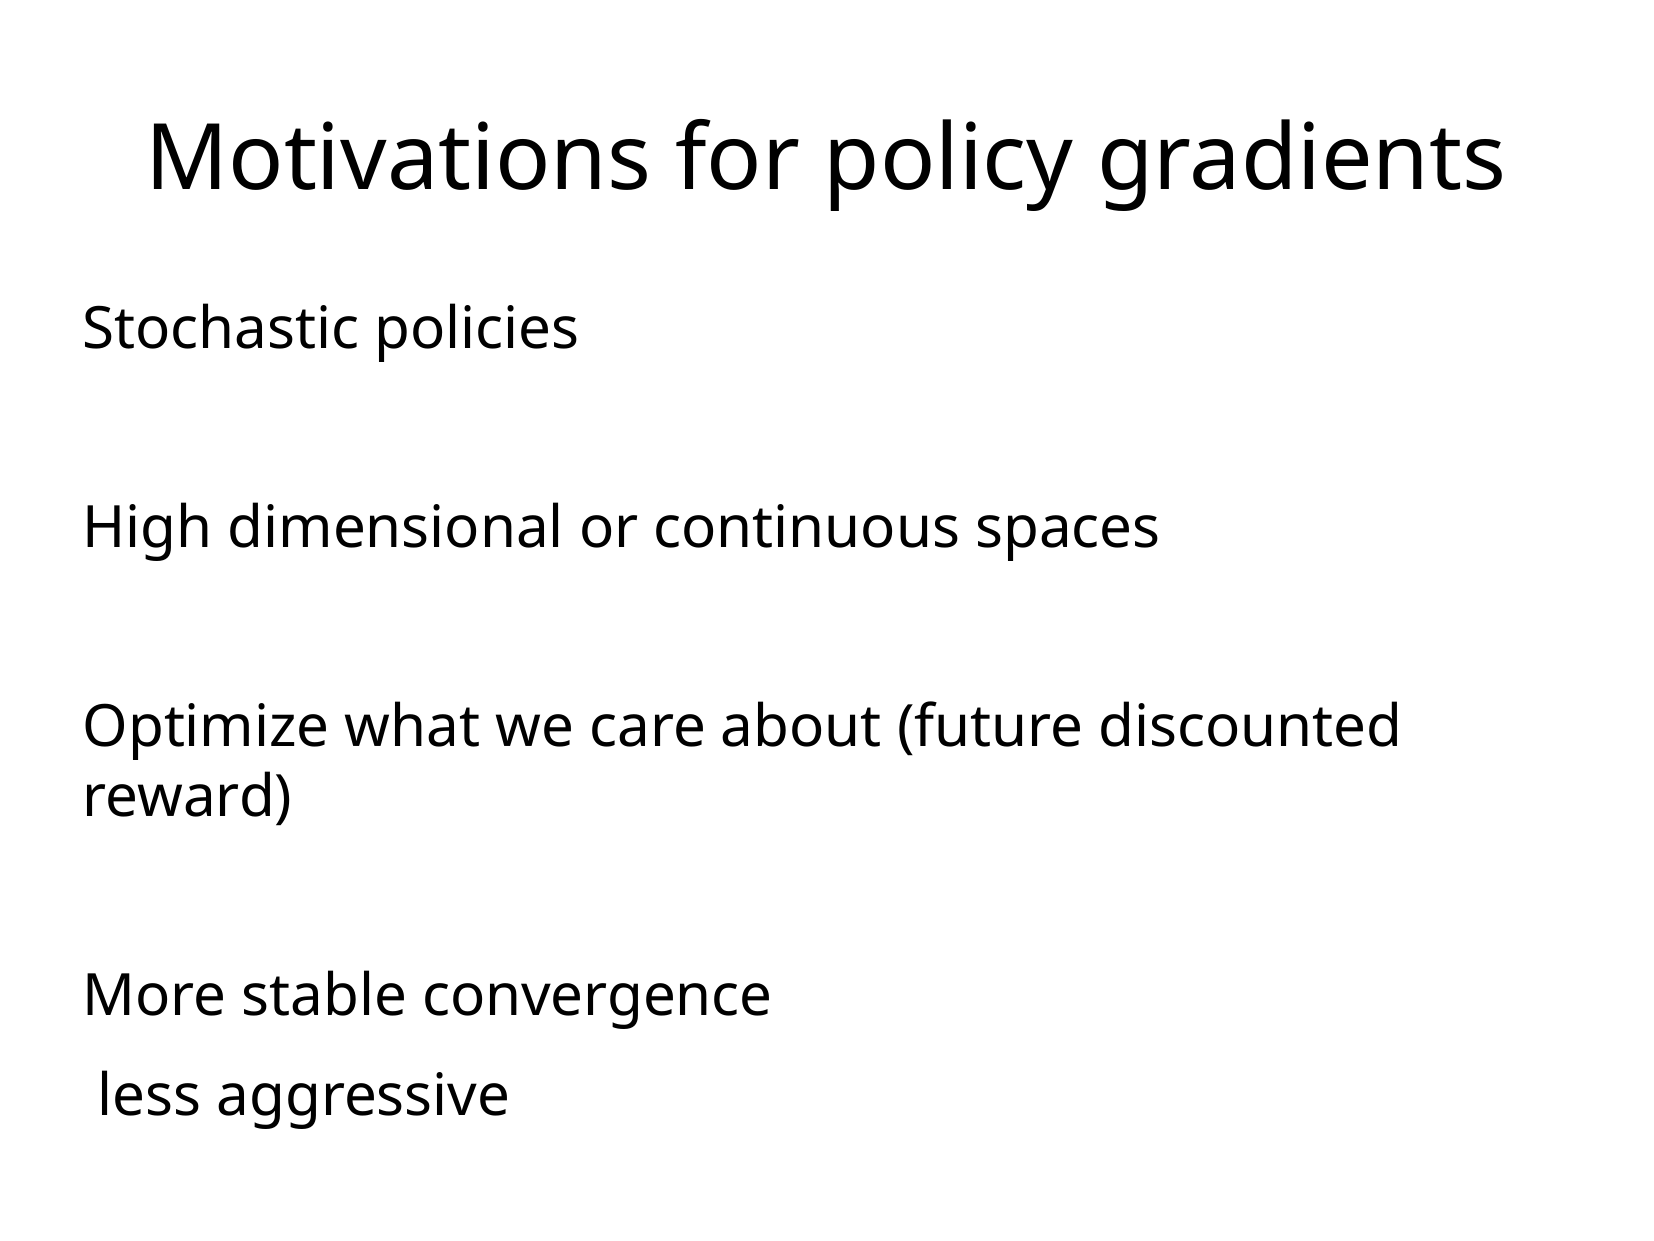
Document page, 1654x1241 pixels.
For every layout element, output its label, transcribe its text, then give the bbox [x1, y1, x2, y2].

title Motivations for policy gradients [82, 49, 1571, 257]
list Stochastic policies High dimensional or continuous spaces Optimize what we care about (future discounted reward) More stable convergence less aggressive [82, 290, 1571, 1010]
